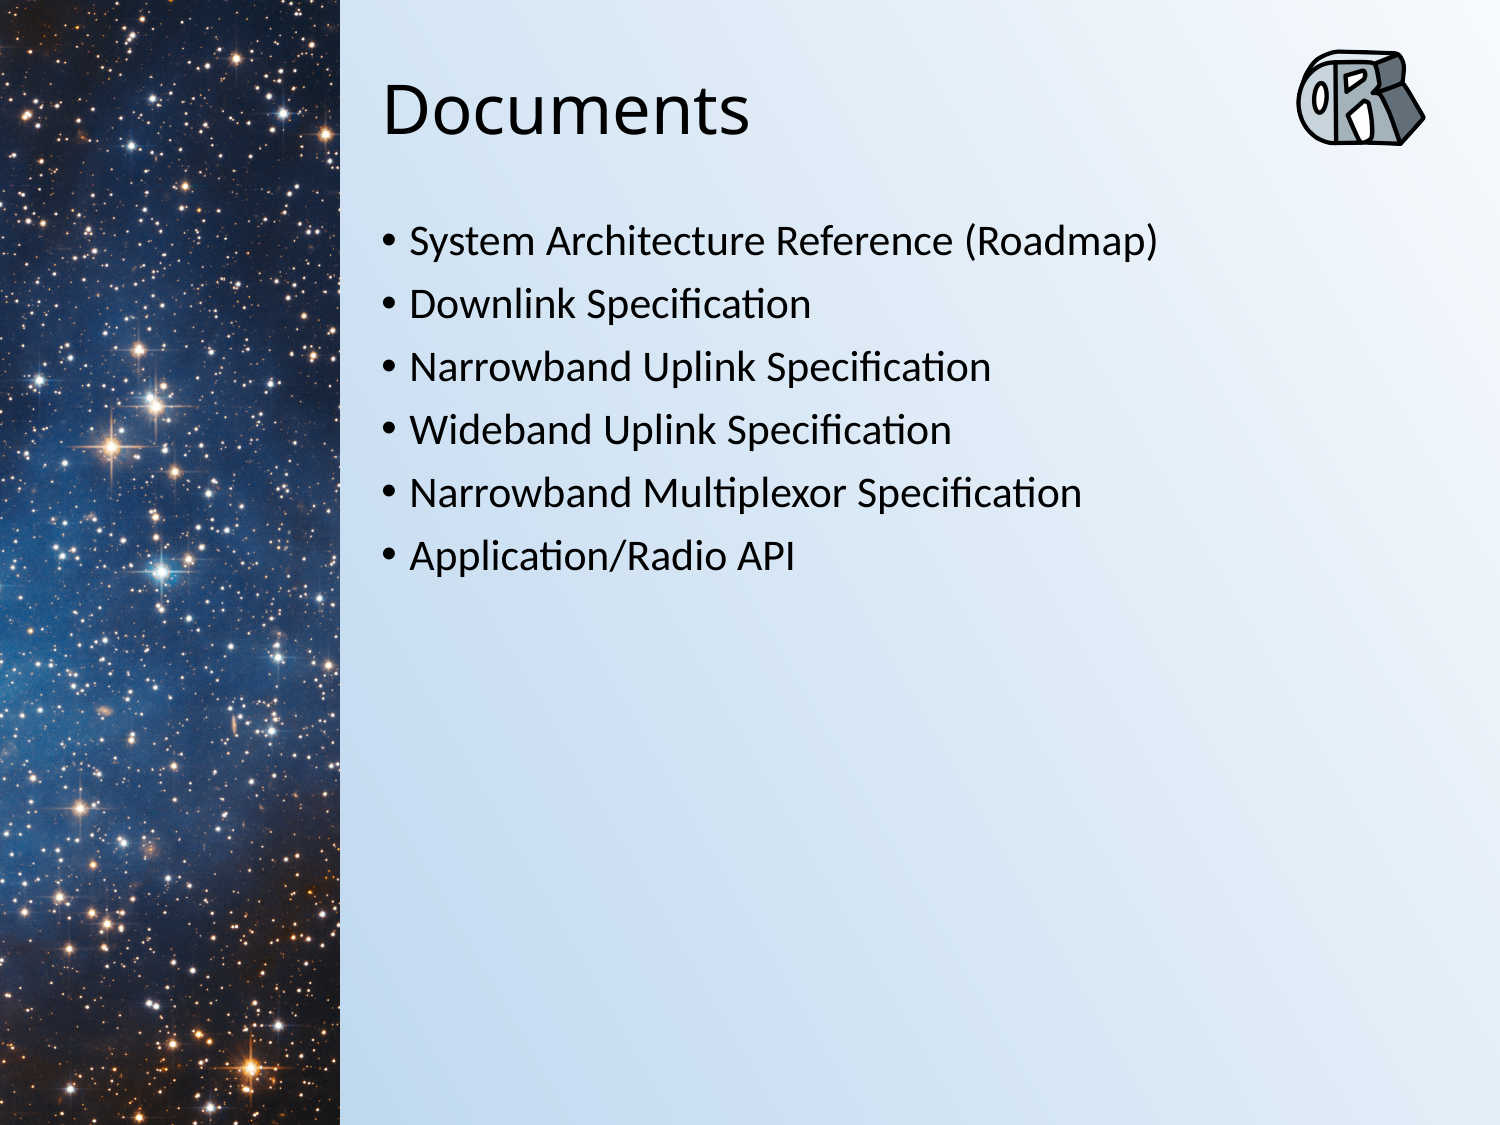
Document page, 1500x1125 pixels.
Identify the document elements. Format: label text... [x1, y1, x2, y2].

picture [0, 0, 340, 1125]
title Documents [366, 59, 1397, 166]
list System Architecture Reference (Roadmap) Downlink Specification Narrowband Uplink Specification Wideband Uplink Specification Narrowband Multiplexor Specification Application/Radio API [366, 210, 1397, 1014]
picture [1260, 0, 1458, 197]
